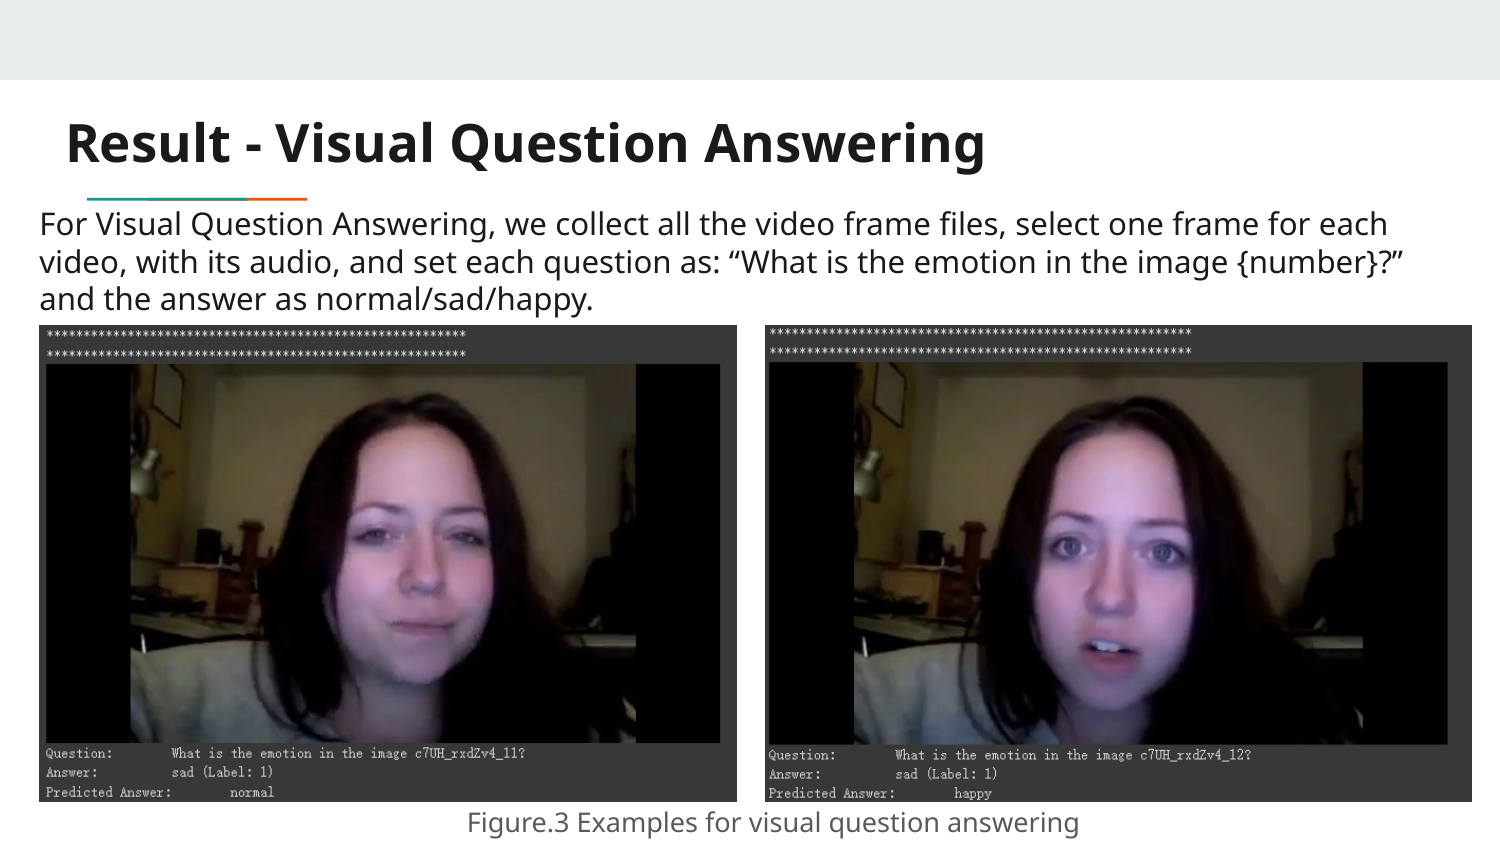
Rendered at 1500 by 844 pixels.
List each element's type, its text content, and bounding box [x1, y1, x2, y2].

text_box Figure.3 Examples for visual question answering [451, 790, 1131, 844]
title Result - Visual Question Answering [50, 95, 1312, 183]
text_box For Visual Question Answering, we collect all the video frame files, select one frame for each video, with its audio, and set each question as: “What is the emotion in the image {number}?” and the answer as normal/sad/happy. [24, 189, 1472, 320]
picture [765, 325, 1473, 802]
picture [39, 325, 737, 802]
